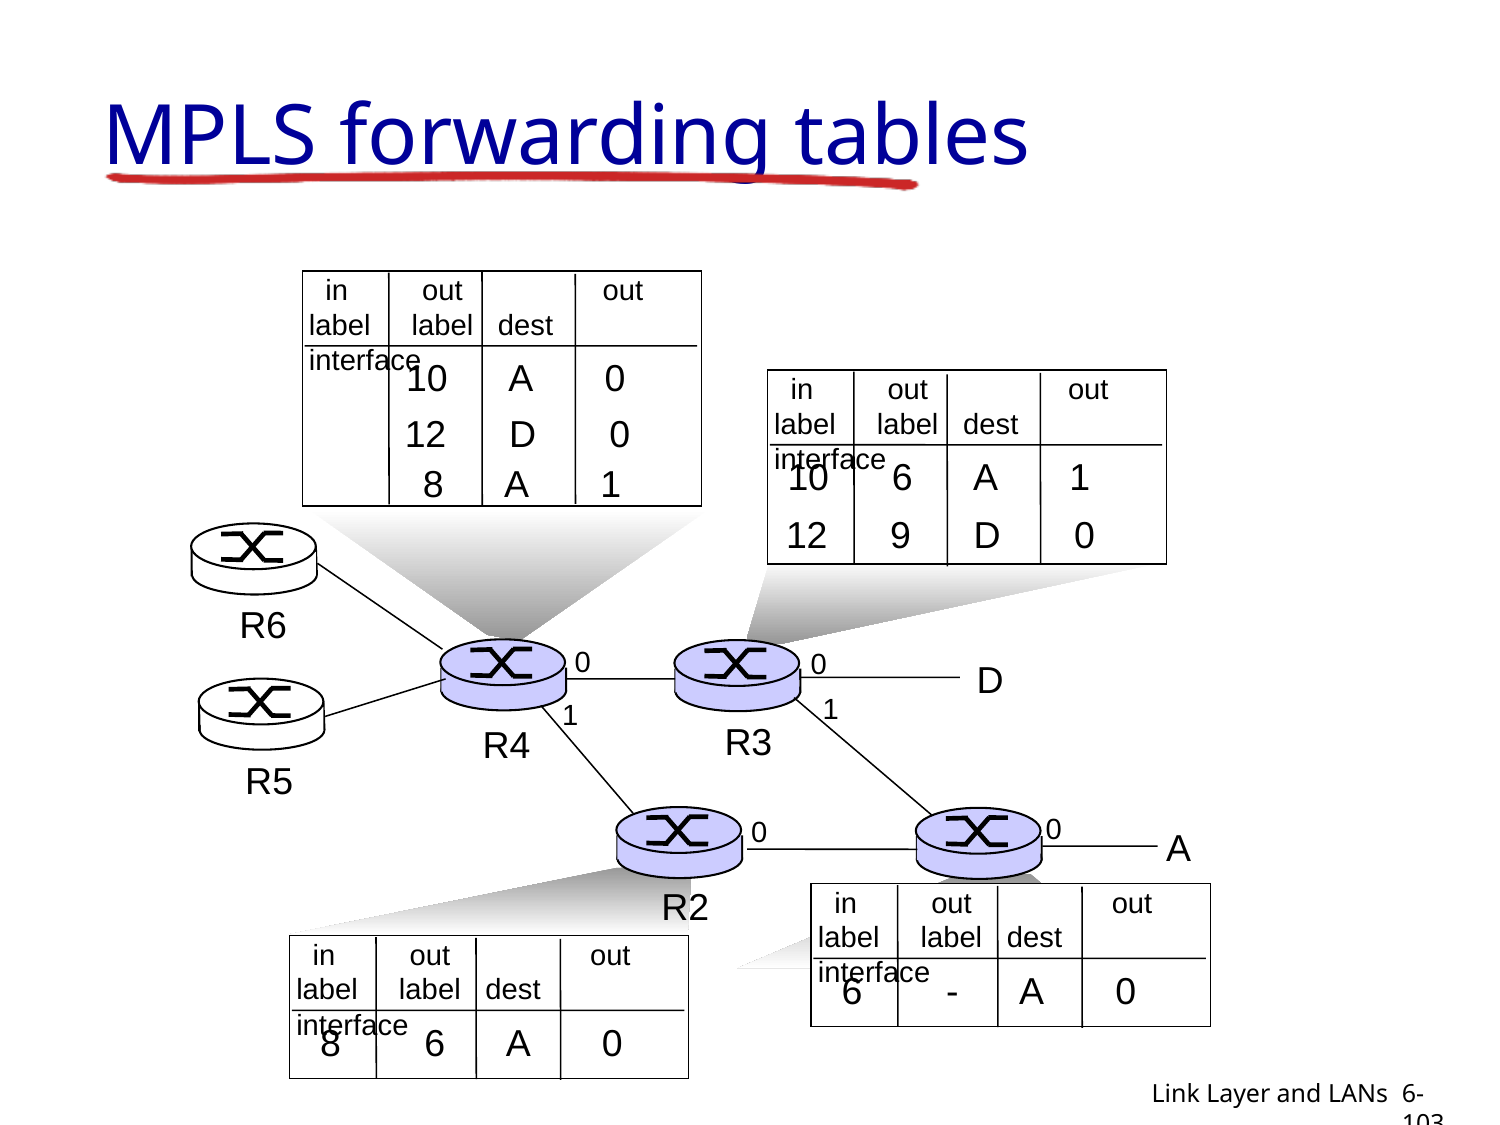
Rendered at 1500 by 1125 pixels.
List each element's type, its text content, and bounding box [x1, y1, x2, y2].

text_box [802, 876, 1222, 1029]
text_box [674, 639, 801, 712]
text_box 10 A 0 [307, 346, 388, 402]
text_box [915, 807, 1042, 874]
title MPLS forwarding tables [87, 37, 1363, 225]
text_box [759, 362, 1178, 567]
text_box R6 [224, 603, 303, 654]
text_box A [1151, 816, 1206, 874]
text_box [616, 806, 743, 879]
text_box [329, 869, 646, 926]
text_box R2 [646, 887, 725, 935]
text_box 10 A 0 [389, 346, 482, 402]
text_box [198, 678, 325, 750]
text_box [190, 523, 318, 595]
text_box R3 [709, 720, 788, 771]
text_box 0 [805, 678, 842, 688]
text_box 0 [795, 637, 842, 677]
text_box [440, 639, 567, 711]
footer Link Layer and LANs [1045, 1069, 1404, 1110]
text_box 1 [807, 683, 854, 733]
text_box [281, 928, 700, 1081]
text_box in out out label label dest interface [294, 263, 712, 384]
text_box [302, 384, 307, 507]
slide_number 6-103 [1387, 1069, 1478, 1115]
text_box D [961, 648, 1019, 709]
text_box 1 [547, 688, 594, 739]
picture [102, 167, 928, 197]
text_box 8 A 1 [303, 452, 694, 513]
text_box [313, 509, 709, 637]
text_box [736, 943, 797, 969]
text_box R4 [468, 719, 546, 774]
text_box 0 [743, 806, 783, 856]
text_box 0 [559, 635, 606, 686]
text_box 12 D 0 [576, 402, 697, 463]
text_box [746, 574, 1108, 638]
text_box 10 A 0 [576, 346, 699, 407]
text_box R5 [230, 758, 308, 810]
text_box 12 D 0 [305, 402, 482, 452]
text_box 0 [1030, 803, 1077, 853]
text_box 12 D 0 [483, 402, 575, 452]
text_box 10 A 0 [483, 346, 575, 402]
text_box [694, 384, 702, 507]
